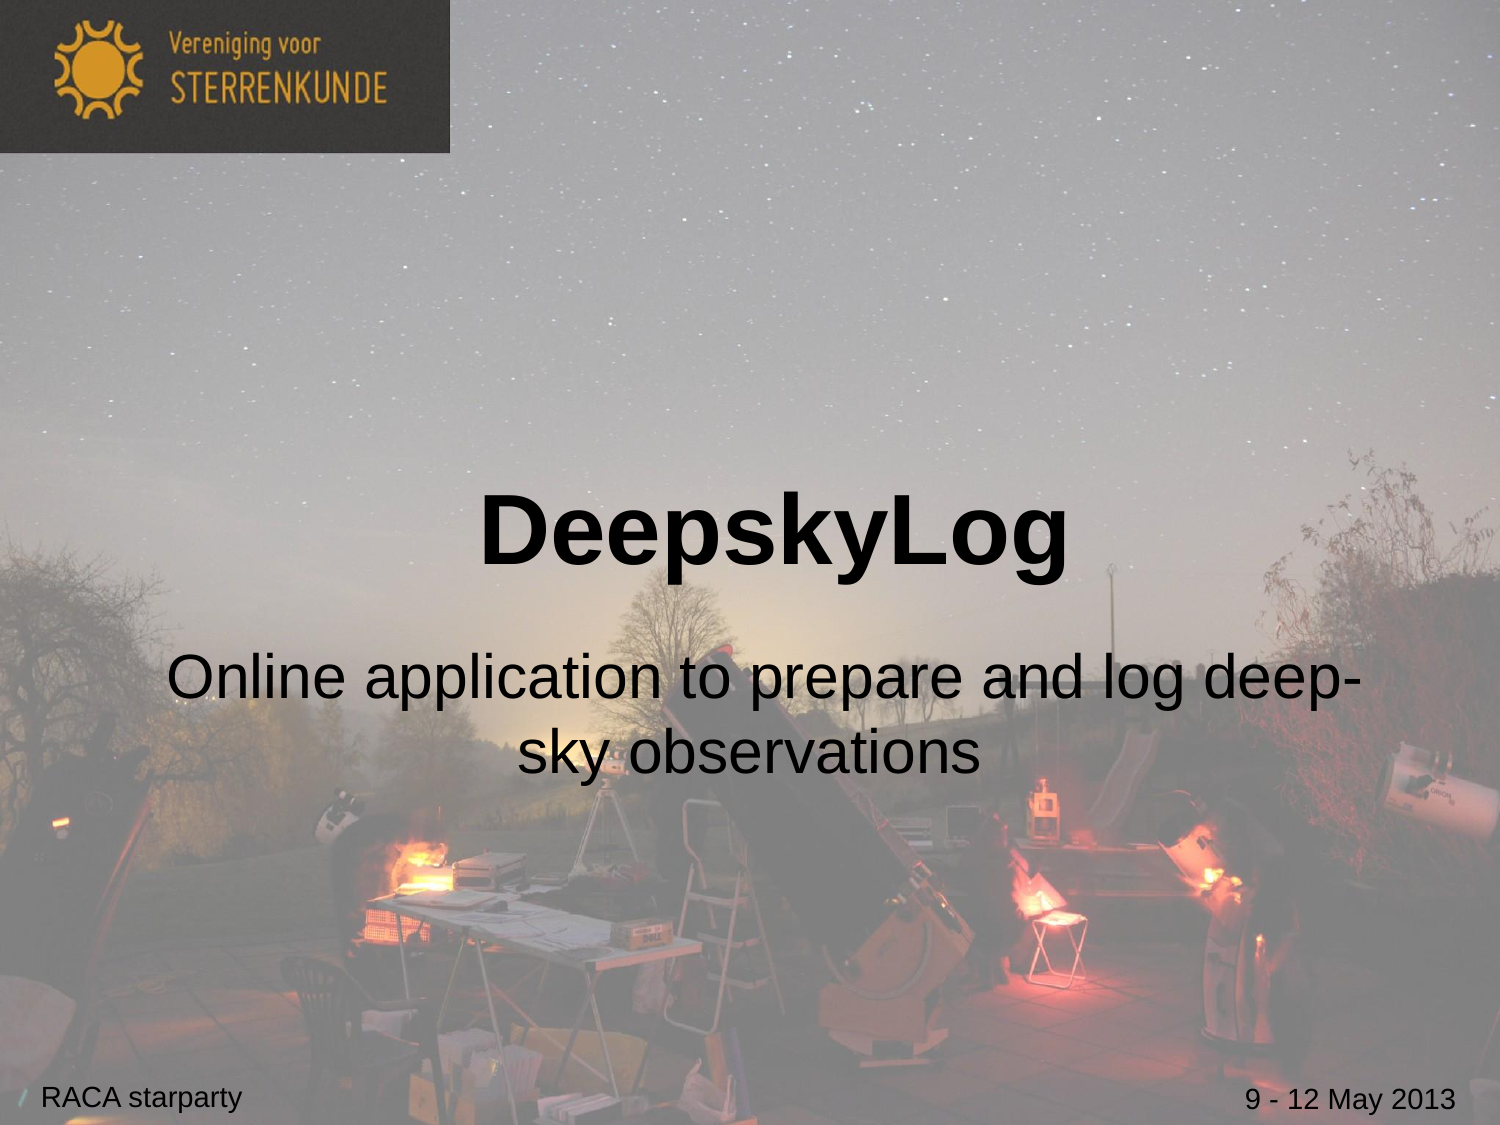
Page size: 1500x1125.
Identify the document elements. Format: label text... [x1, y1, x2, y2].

text_box 9 - 12 May 2013 [784, 1065, 1472, 1114]
text_box RACA starparty [25, 1063, 738, 1116]
title DeepskyLog [112, 346, 1388, 600]
picture [0, 0, 1500, 1125]
subtitle Online application to prepare and log deep-sky observations [112, 621, 1388, 793]
